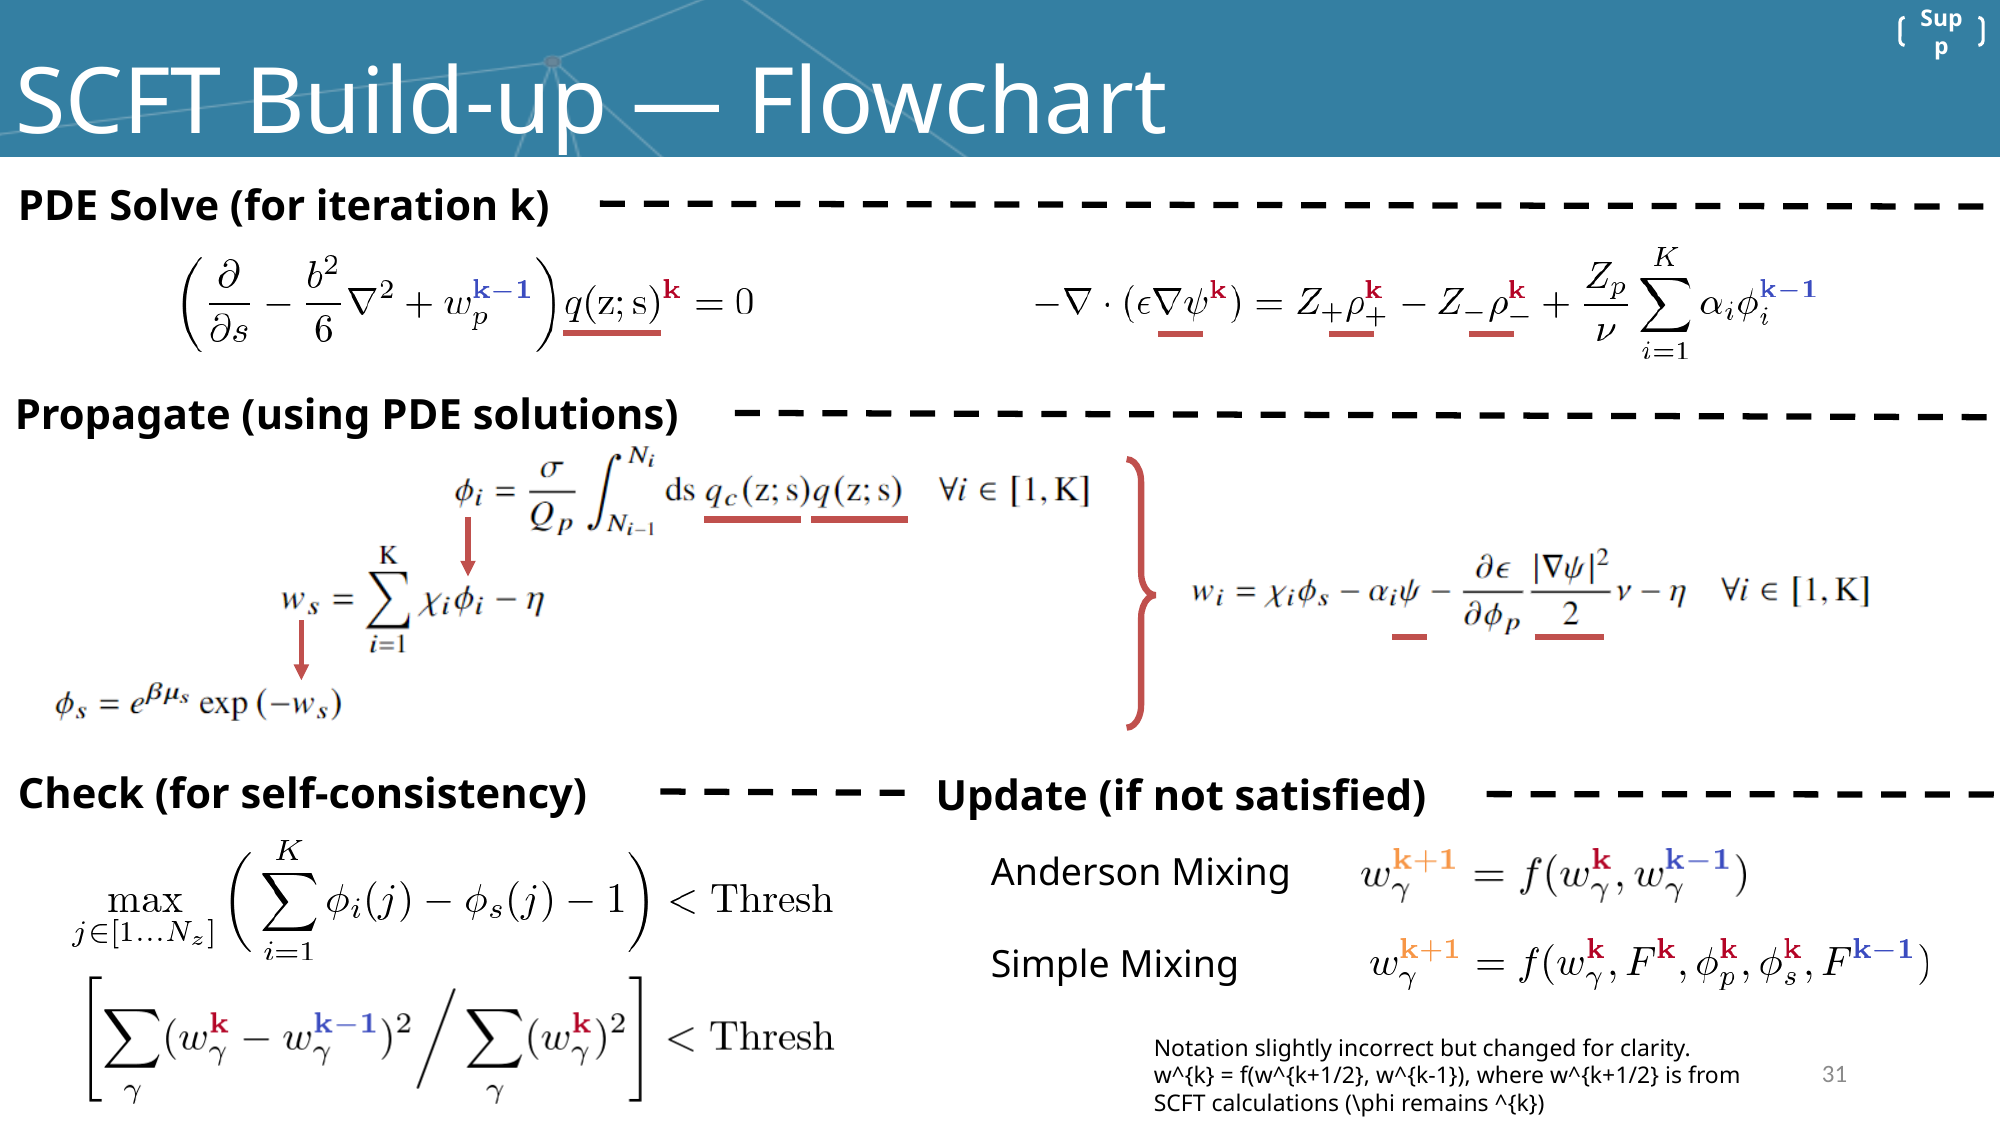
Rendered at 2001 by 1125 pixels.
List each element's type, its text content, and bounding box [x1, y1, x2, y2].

text_box Notation slightly incorrect but changed for clarity. w^{k} = f(w^{k+1/2}, w^{k-1}), where w^{k+1/2} is from SCFT calculations (\phi remains ^{k}) [1138, 1025, 1764, 1123]
title SCFT Build-up — Flowchart [0, 22, 1725, 154]
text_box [1126, 459, 1886, 728]
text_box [254, 516, 564, 620]
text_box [25, 620, 761, 739]
picture [89, 976, 835, 1104]
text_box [975, 840, 1746, 903]
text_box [0, 380, 1997, 447]
picture [1035, 247, 1816, 359]
picture [421, 447, 1157, 554]
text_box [3, 759, 909, 825]
picture [72, 840, 833, 960]
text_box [920, 761, 2000, 828]
slide_number 31 [1764, 1042, 1863, 1103]
picture [182, 255, 753, 352]
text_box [976, 932, 1928, 994]
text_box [3, 171, 2000, 237]
